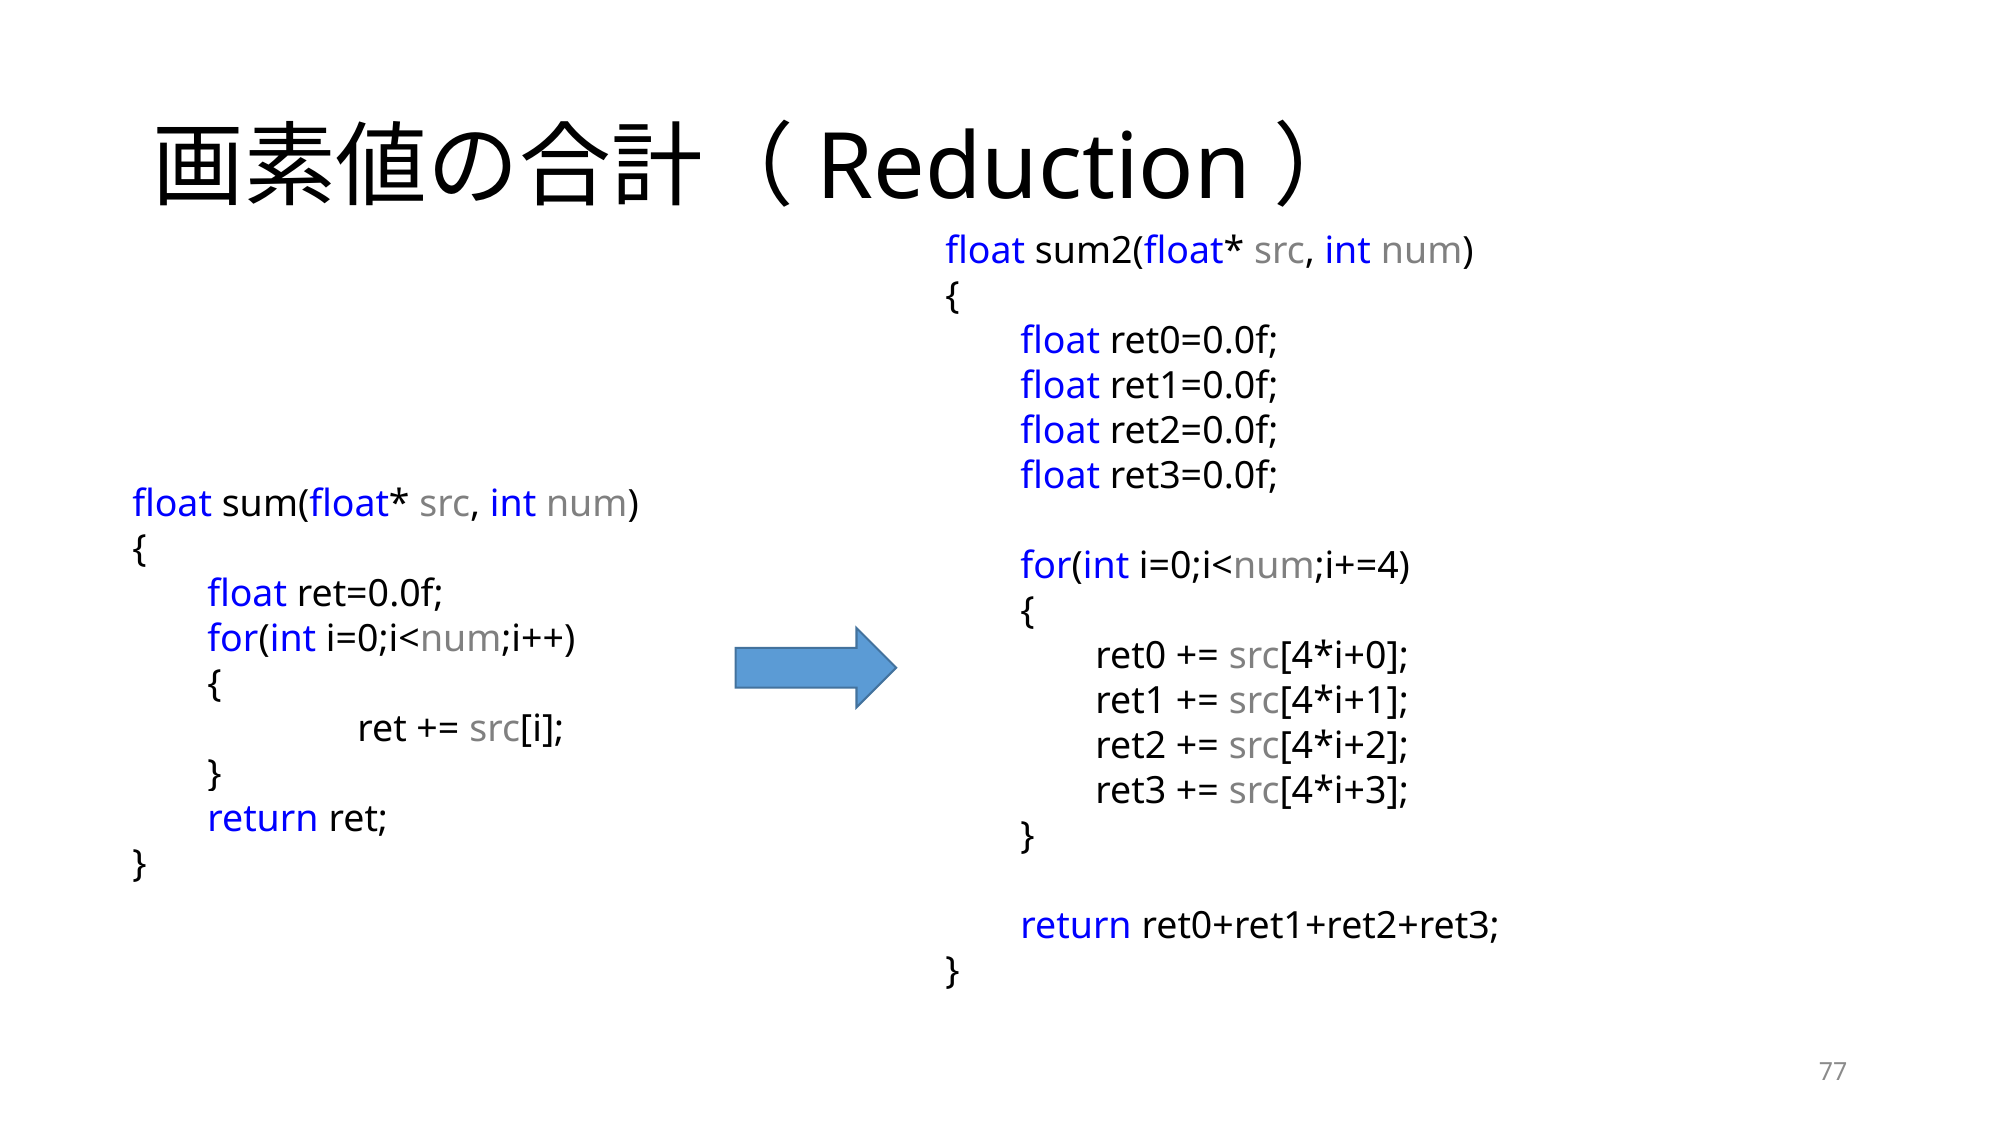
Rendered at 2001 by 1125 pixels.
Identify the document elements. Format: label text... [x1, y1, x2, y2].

text_box float sum2(float* src, int num) { float ret0=0.0f; float ret1=0.0f; float ret2=0.0f; float ret3=0.0f; for(int i=0;i<num;i+=4) { ret0 += src[4*i+0]; ret1 += src[4*i+1]; ret2 += src[4*i+2]; ret3 += src[4*i+3]; } return ret0+ret1+ret2+ret3; } [930, 218, 1931, 999]
text_box float sum(float* src, int num) { float ret=0.0f; for(int i=0;i<num;i++) { ret += src[i]; } return ret; } [117, 471, 930, 891]
title 画素値の合計（Reduction） [137, 59, 1863, 278]
slide_number 77 [1412, 1042, 1863, 1103]
text_box [734, 625, 898, 710]
